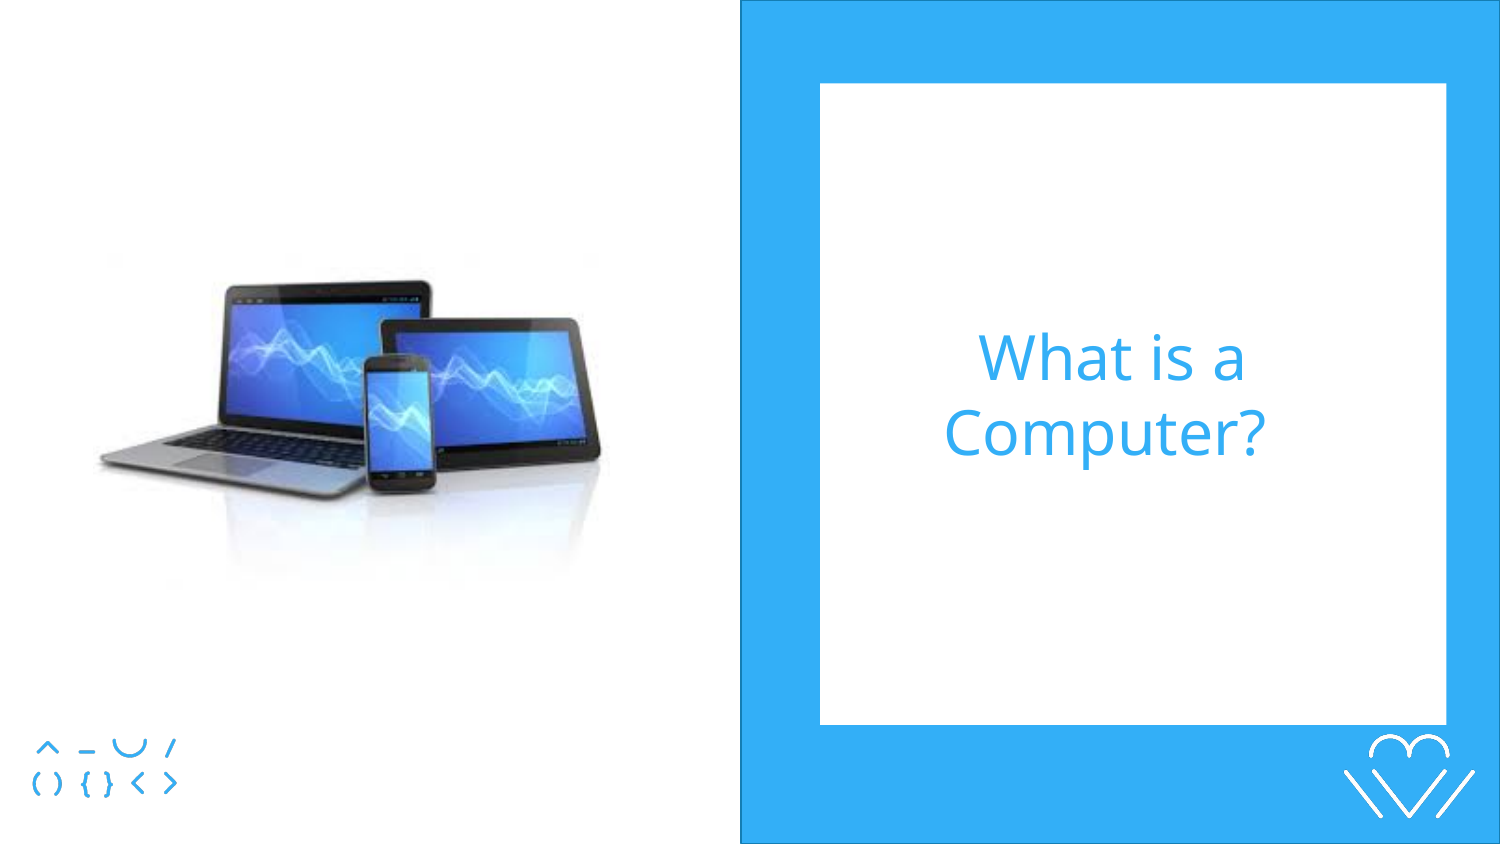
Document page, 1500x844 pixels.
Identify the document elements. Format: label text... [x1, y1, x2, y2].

list [855, 725, 1387, 734]
text_box Ahat [820, 83, 1447, 725]
text_box What is a Computer? [917, 235, 1325, 607]
picture [93, 253, 610, 590]
picture [26, 733, 183, 803]
picture [1323, 716, 1497, 844]
